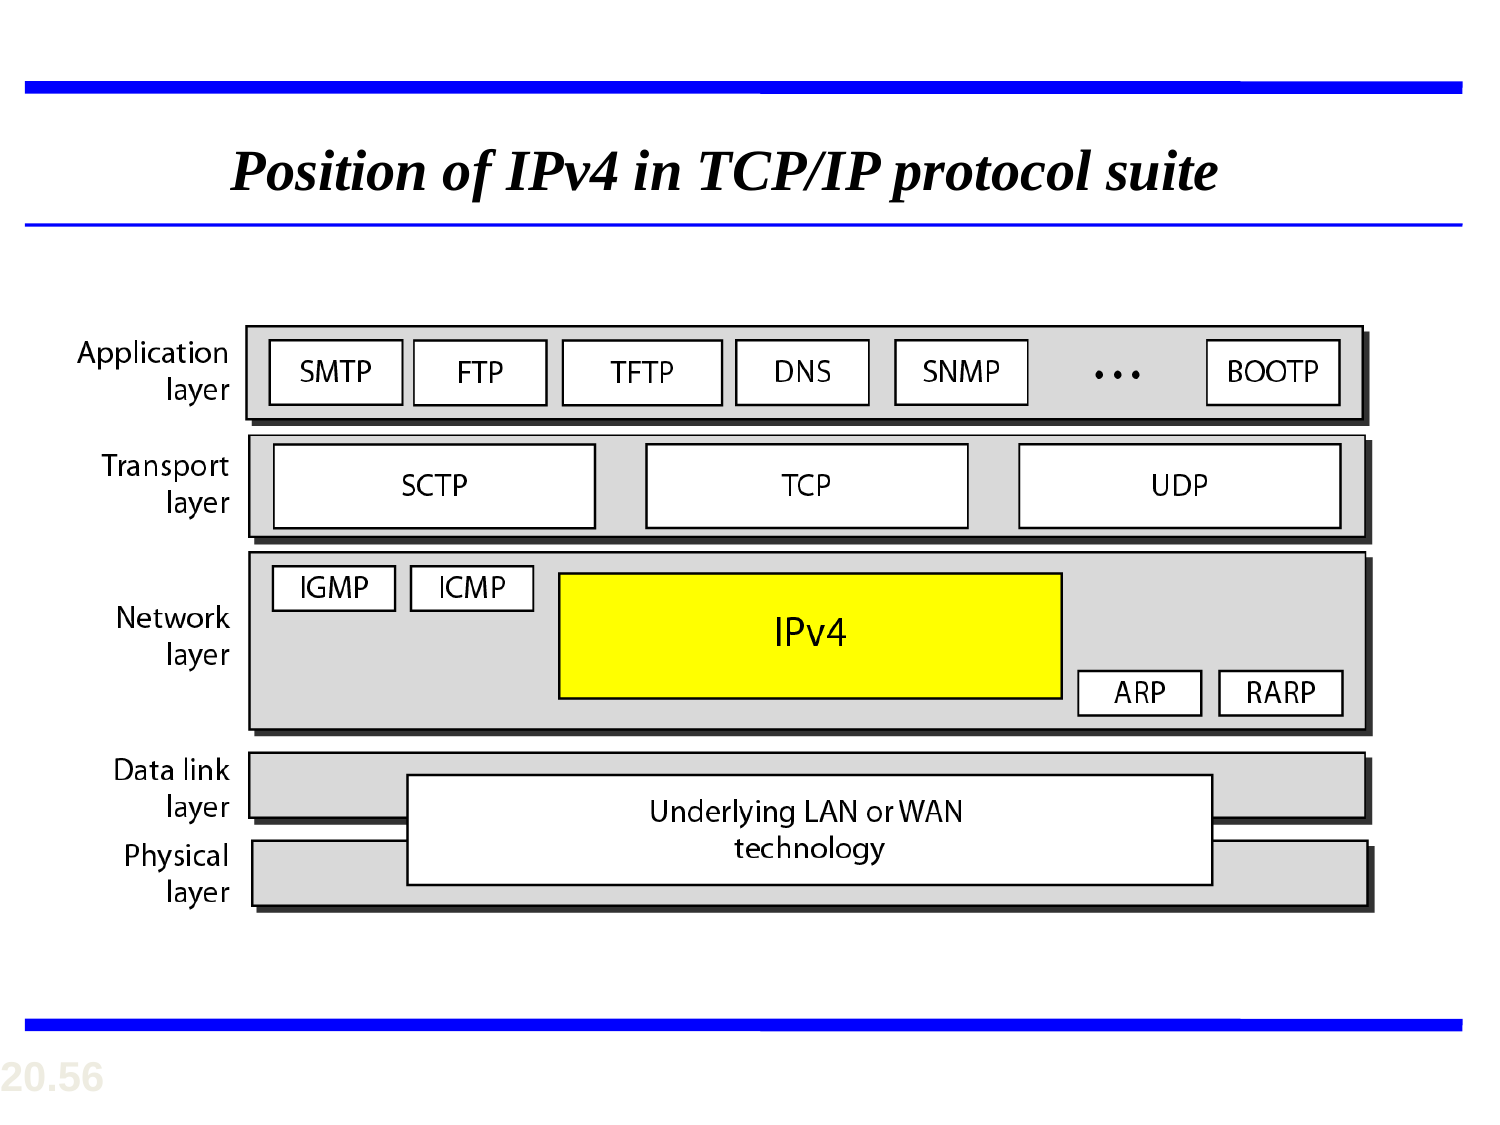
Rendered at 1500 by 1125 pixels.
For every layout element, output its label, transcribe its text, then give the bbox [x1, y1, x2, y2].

slide_number 20.56 [0, 1050, 313, 1125]
text_box Position of IPv4 in TCP/IP protocol suite [215, 125, 1236, 210]
picture [76, 325, 1376, 913]
